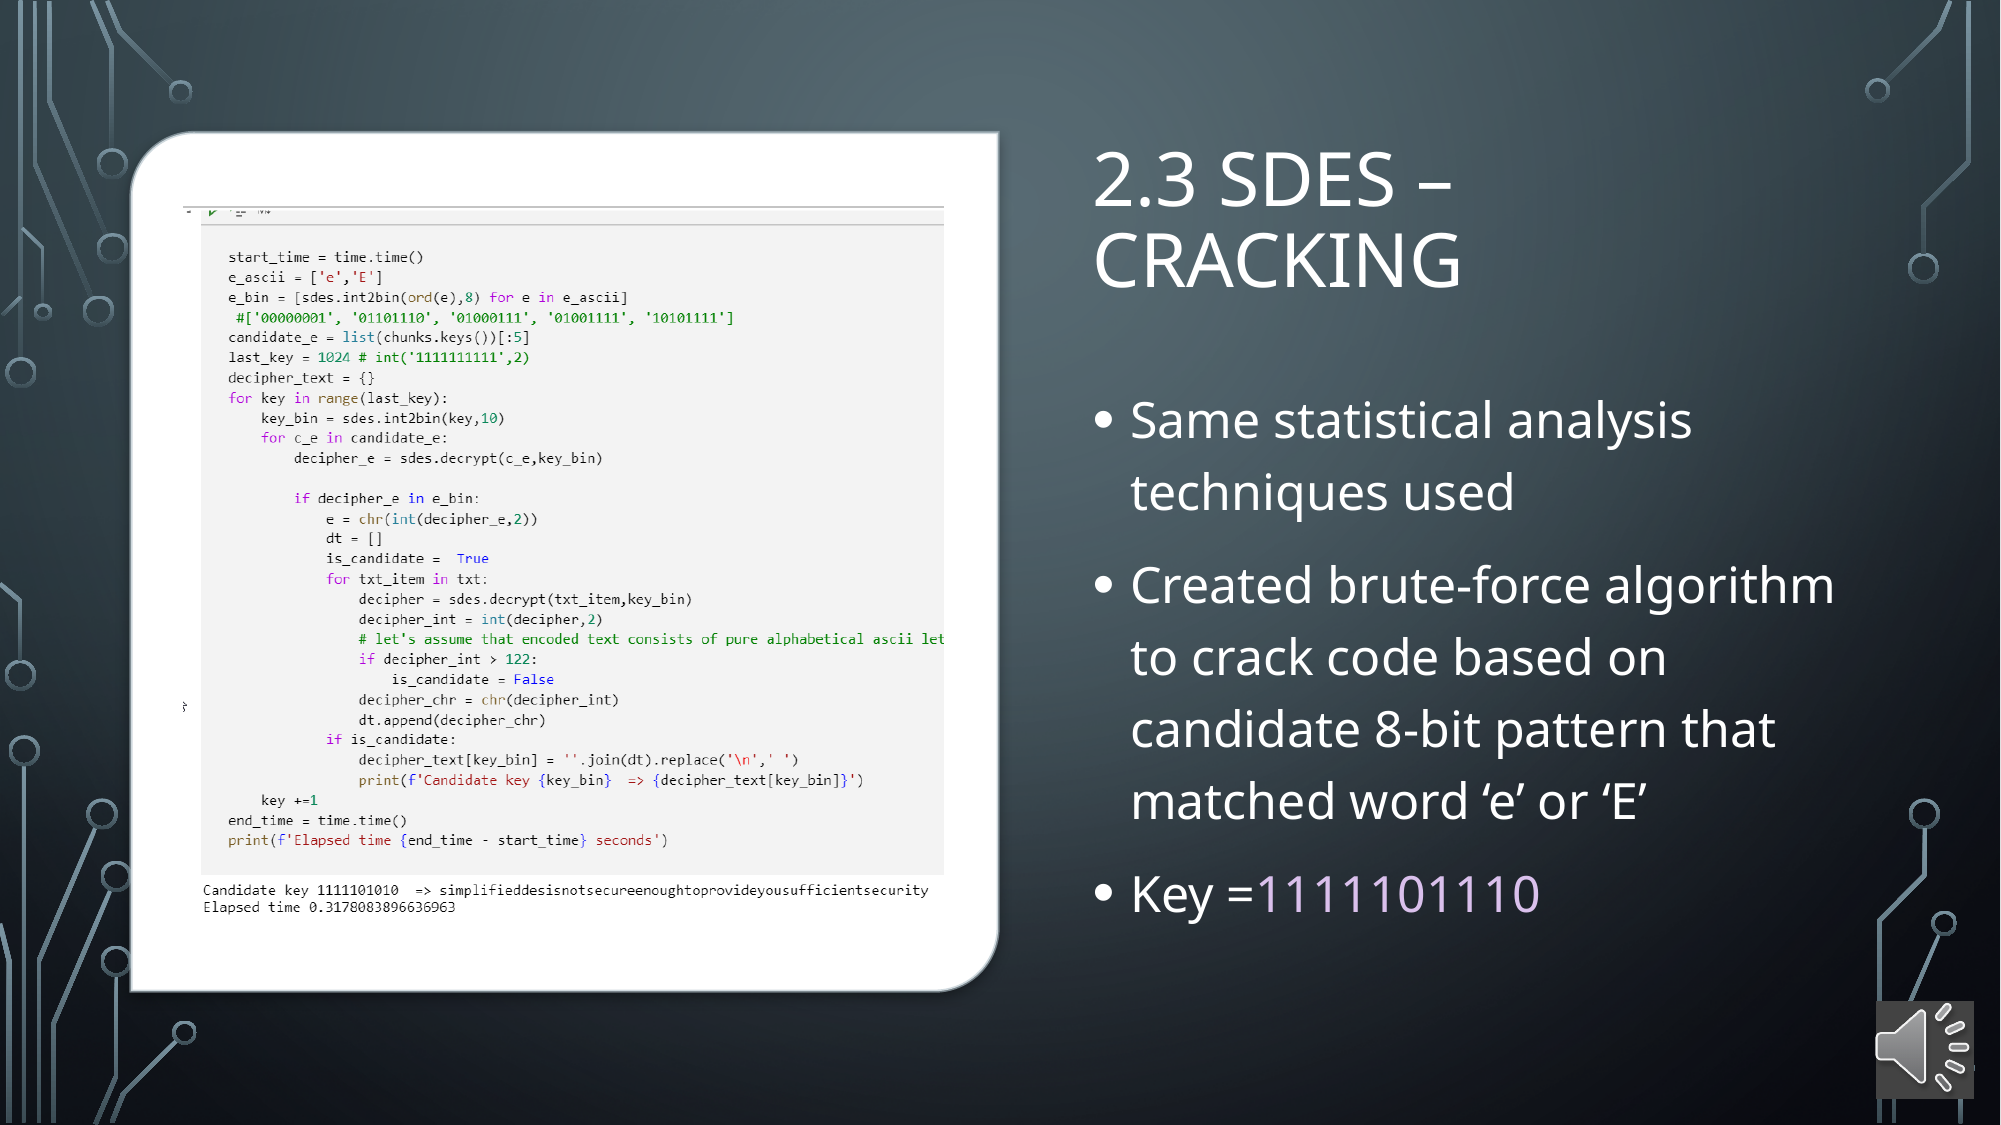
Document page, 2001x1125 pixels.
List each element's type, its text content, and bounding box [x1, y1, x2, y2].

title 2.3 SDES – Cracking [1077, 101, 1857, 344]
list Same statistical analysis techniques used Created brute-force algorithm to crack code based on candidate 8-bit pattern that matched word ‘e’ or ‘E’ Key =1111101110 [1077, 369, 1857, 950]
picture [1874, 999, 1976, 1101]
text_box [129, 131, 1000, 993]
picture [183, 203, 945, 923]
